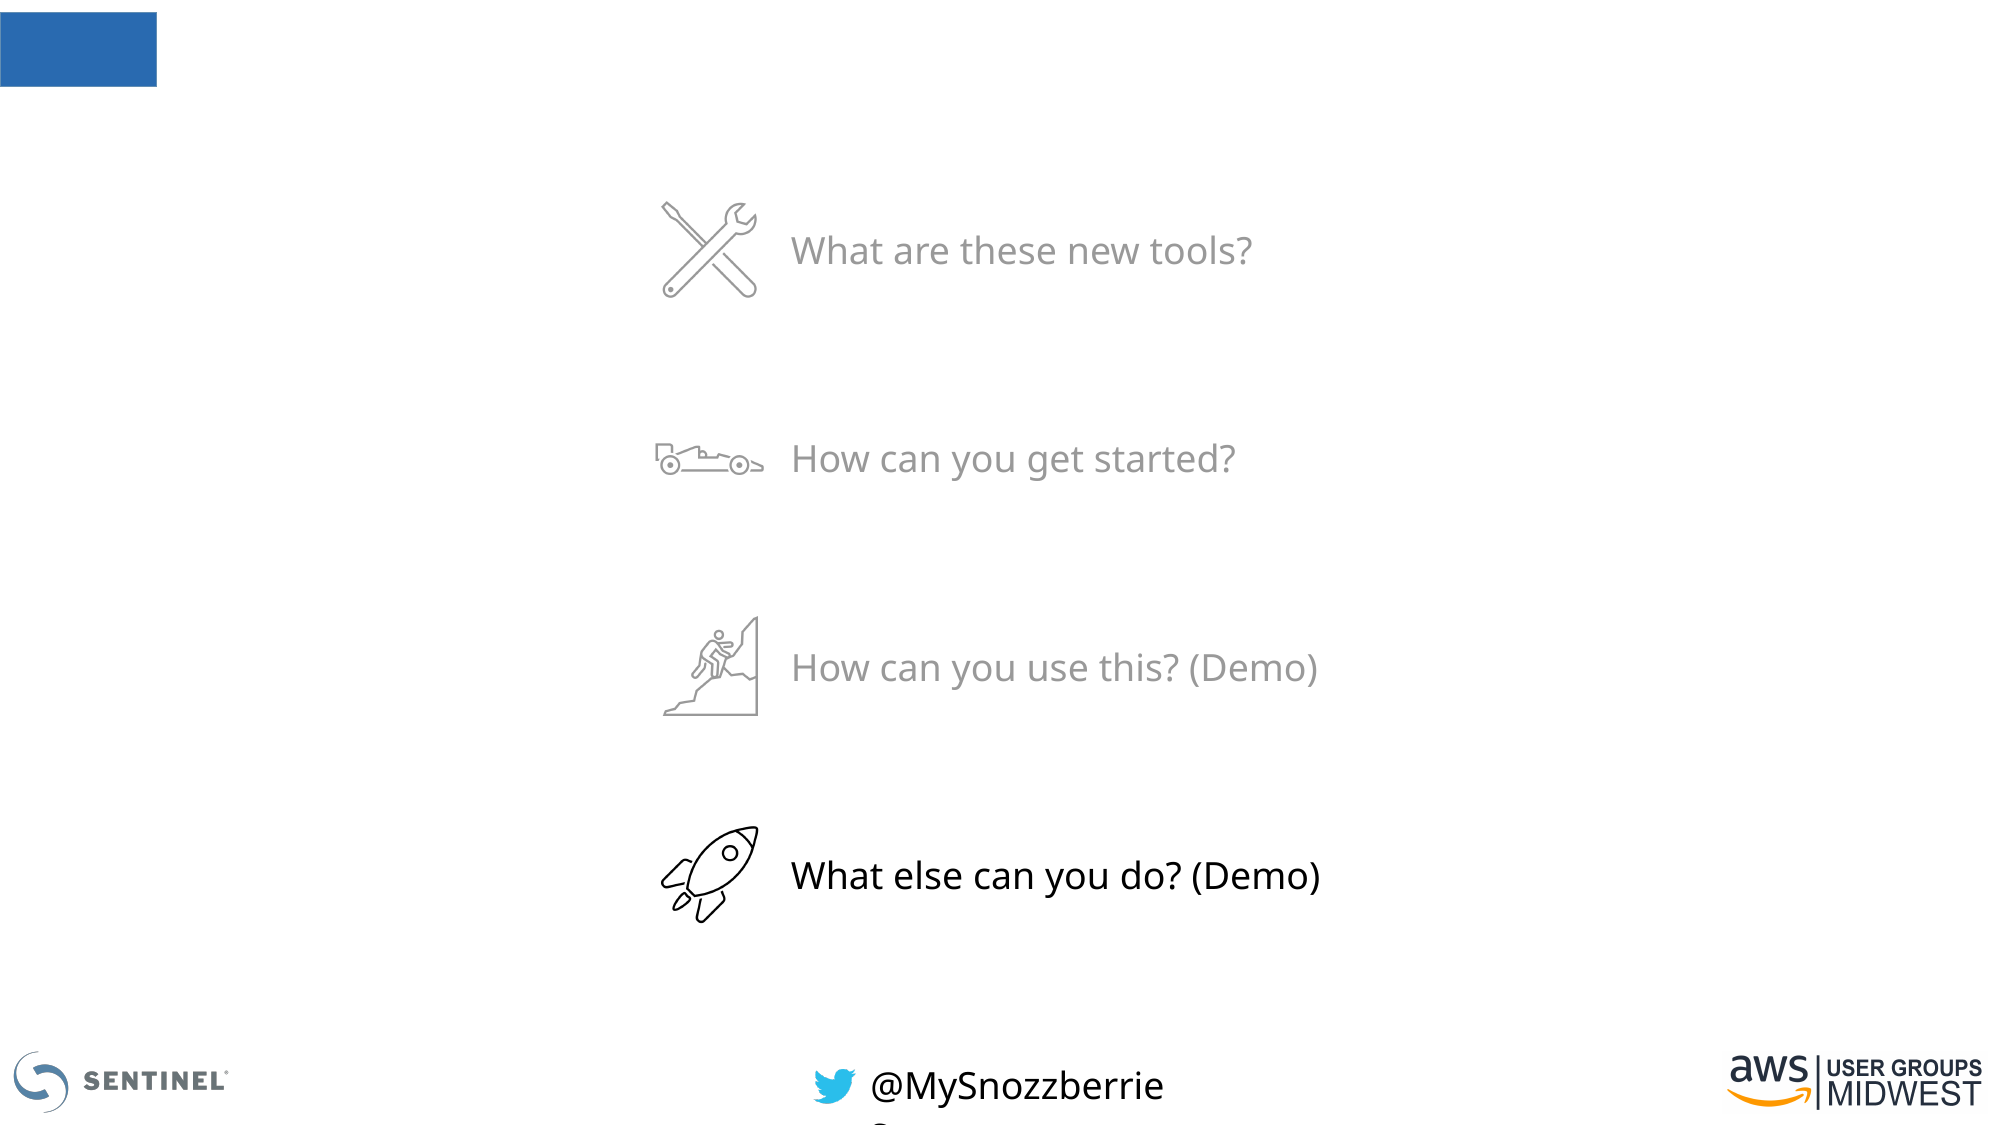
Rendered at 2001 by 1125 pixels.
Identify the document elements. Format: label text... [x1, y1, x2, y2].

text_box What else can you do? (Demo) [775, 844, 1347, 905]
picture [1722, 1051, 1988, 1114]
picture [653, 402, 766, 515]
picture [653, 610, 766, 723]
picture [653, 194, 766, 307]
picture [653, 818, 766, 931]
picture [13, 1051, 229, 1113]
text_box [11, 117, 1990, 790]
picture [813, 1063, 856, 1106]
picture [1, 13, 156, 86]
